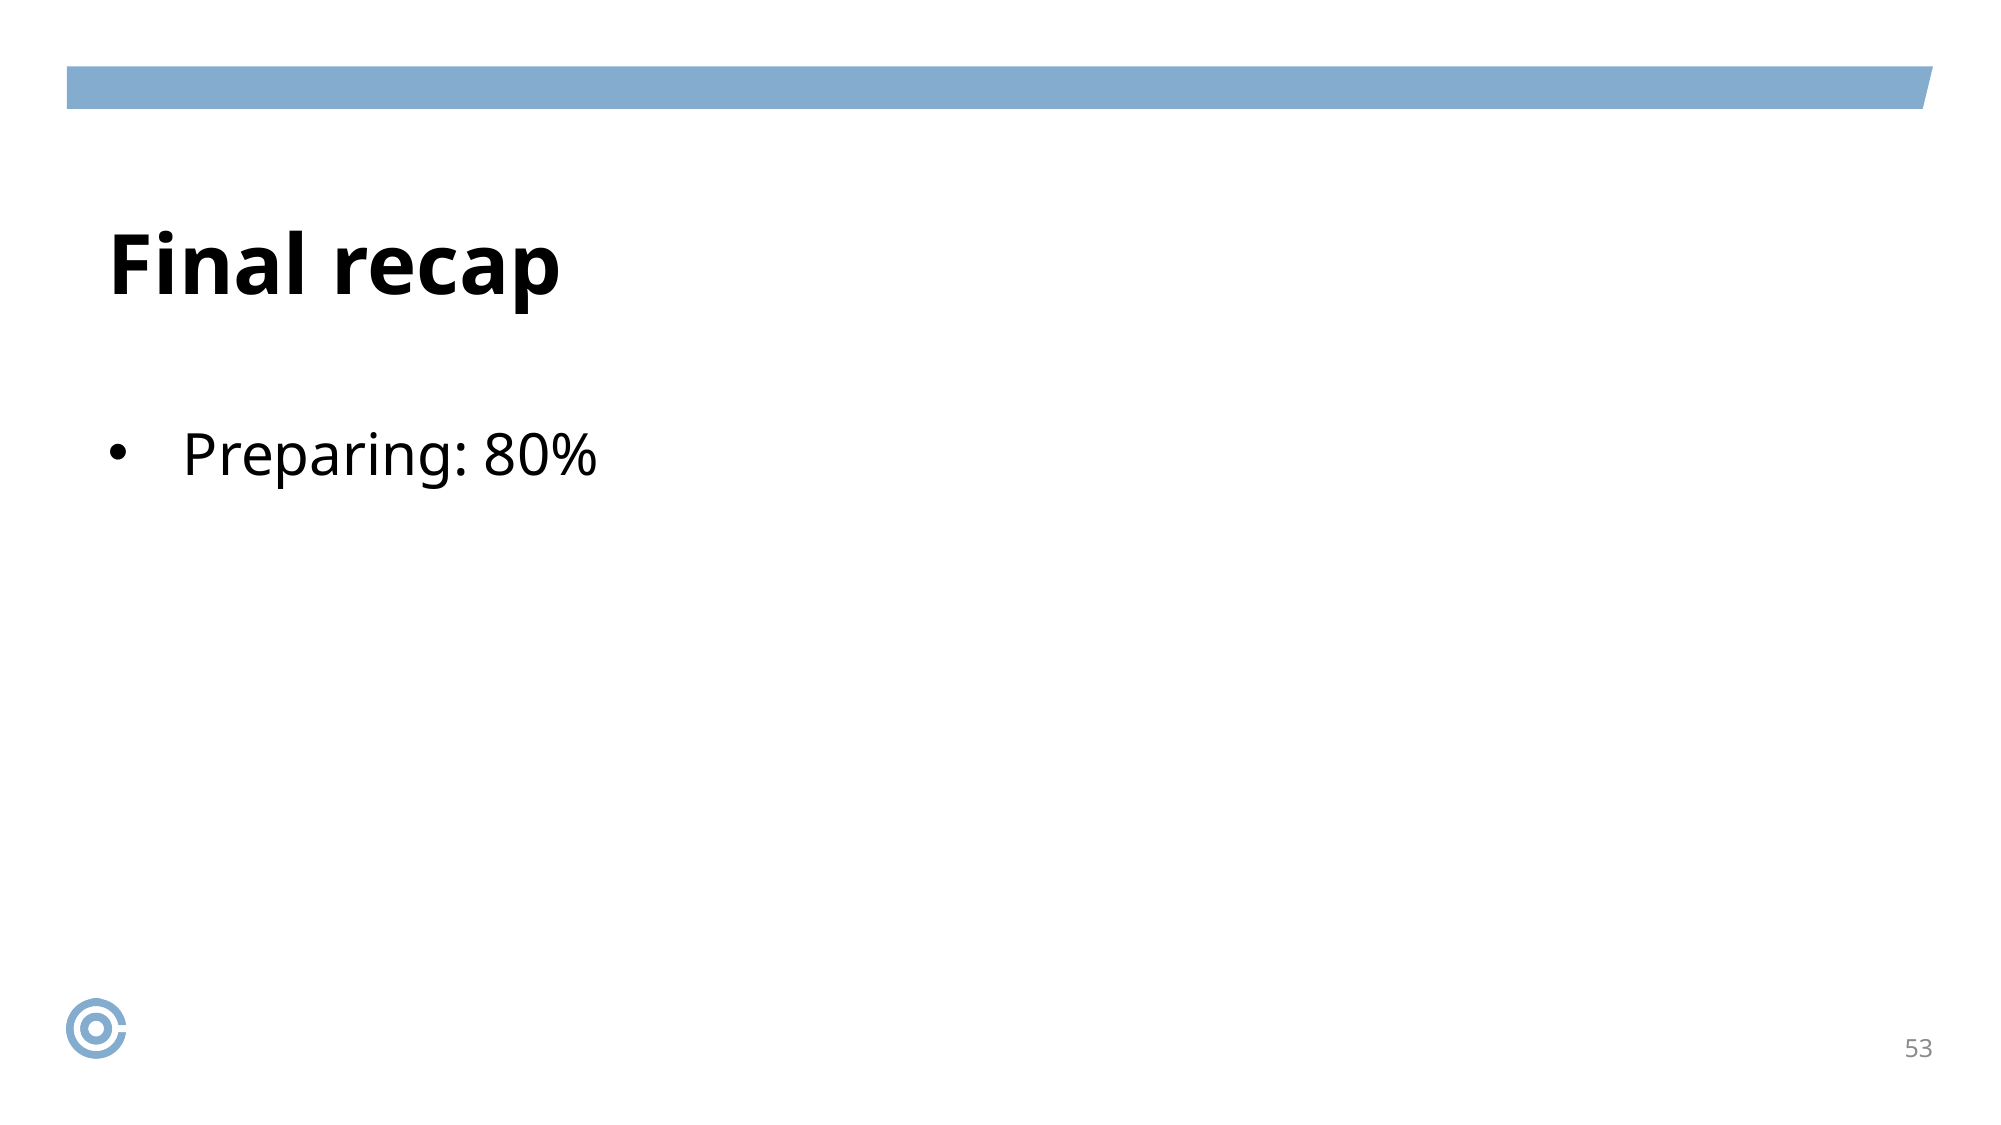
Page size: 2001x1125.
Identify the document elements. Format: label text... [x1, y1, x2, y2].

text_box Preparing: 80% [107, 416, 1016, 937]
picture [66, 998, 126, 1059]
list Final recap [107, 211, 1807, 319]
slide_number 53 [1483, 1019, 1933, 1080]
